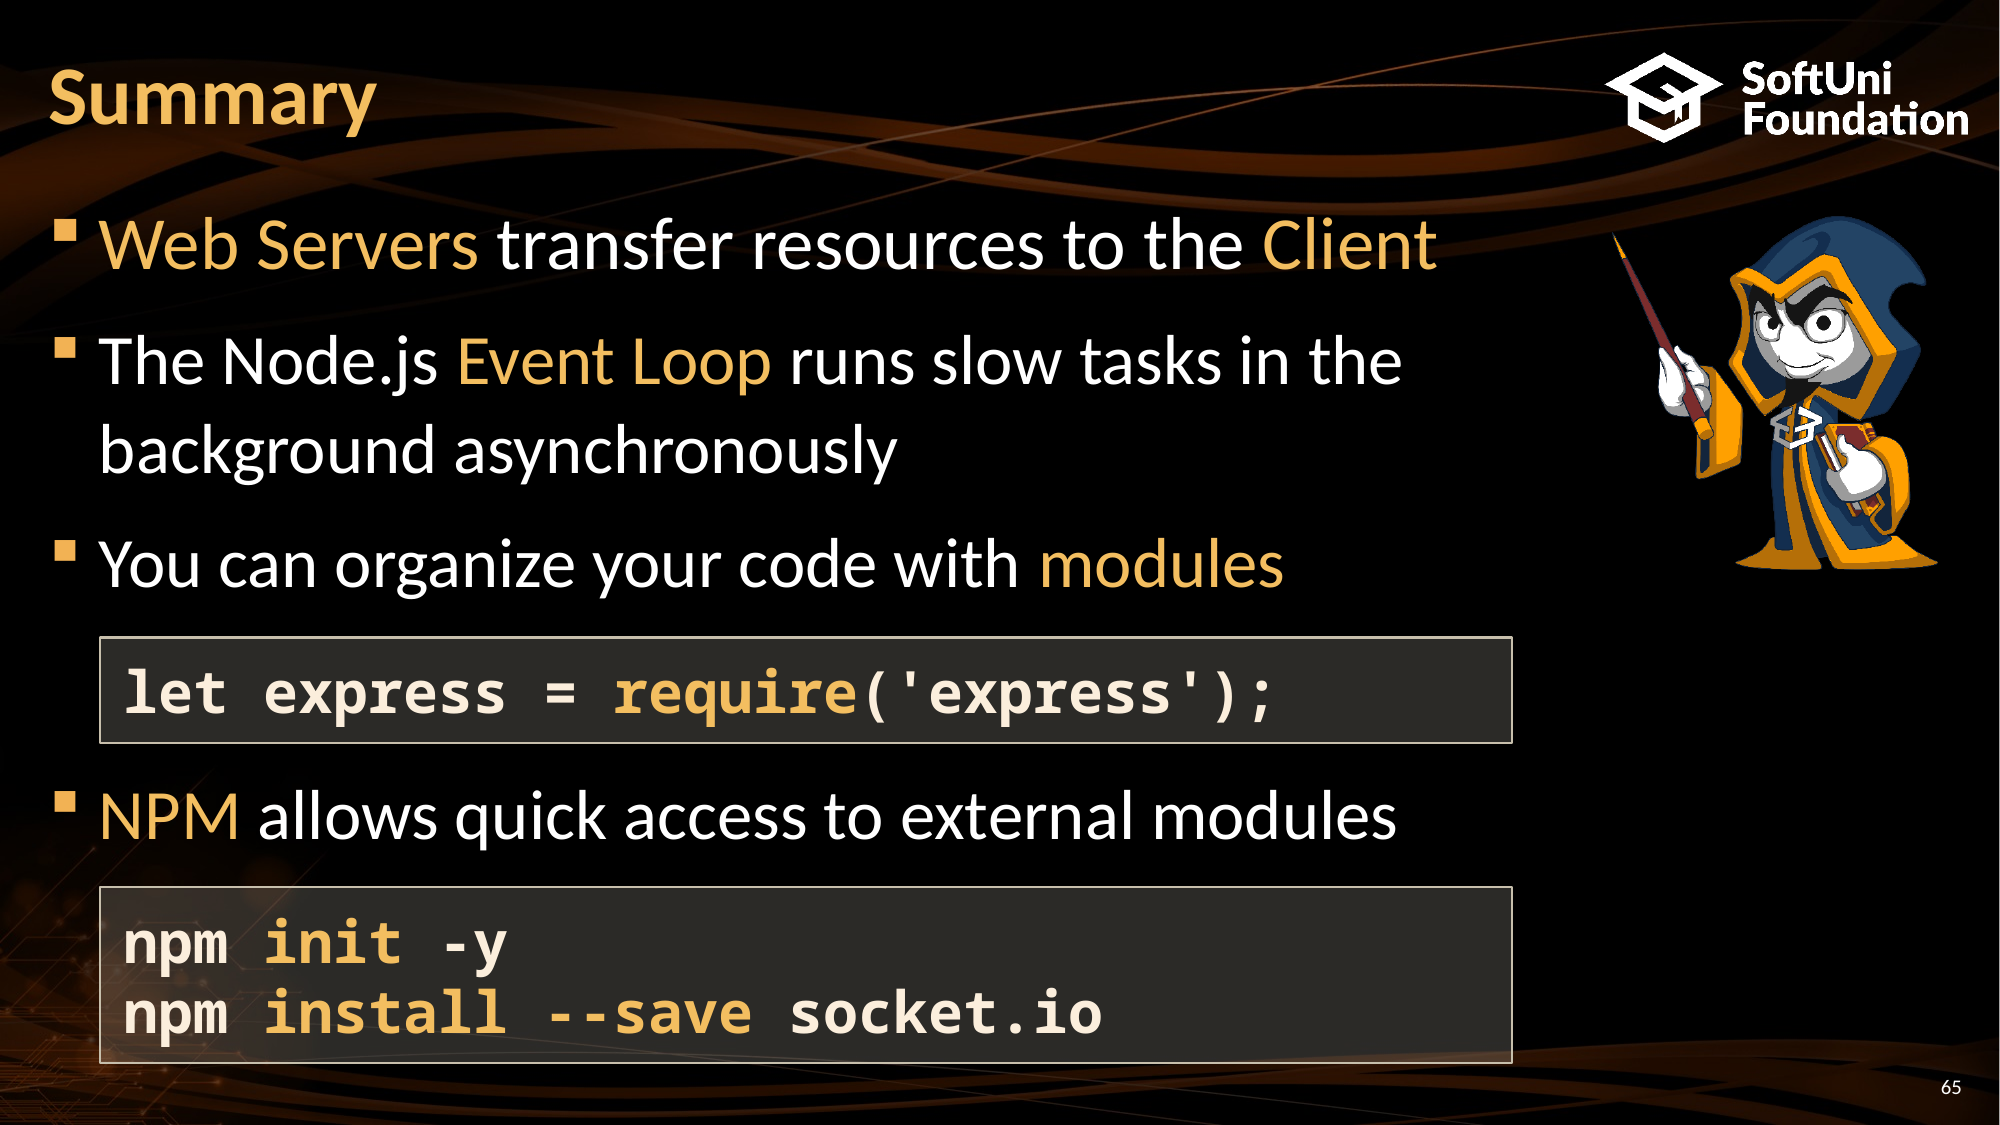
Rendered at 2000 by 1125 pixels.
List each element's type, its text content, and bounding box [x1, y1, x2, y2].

list Web Servers transfer resources to the Client The Node.js Event Loop runs slow tasks in the background asynchronously You can organize your code with modules NPM allows quick access to external modules [31, 189, 1563, 1103]
text_box let express = require('express'); [99, 637, 1513, 743]
title Summary [30, 6, 1602, 189]
text_box npm init -y npm install --save socket.io [99, 887, 1513, 1063]
picture [0, 0, 2000, 1125]
slide_number 65 [1897, 1070, 1968, 1103]
